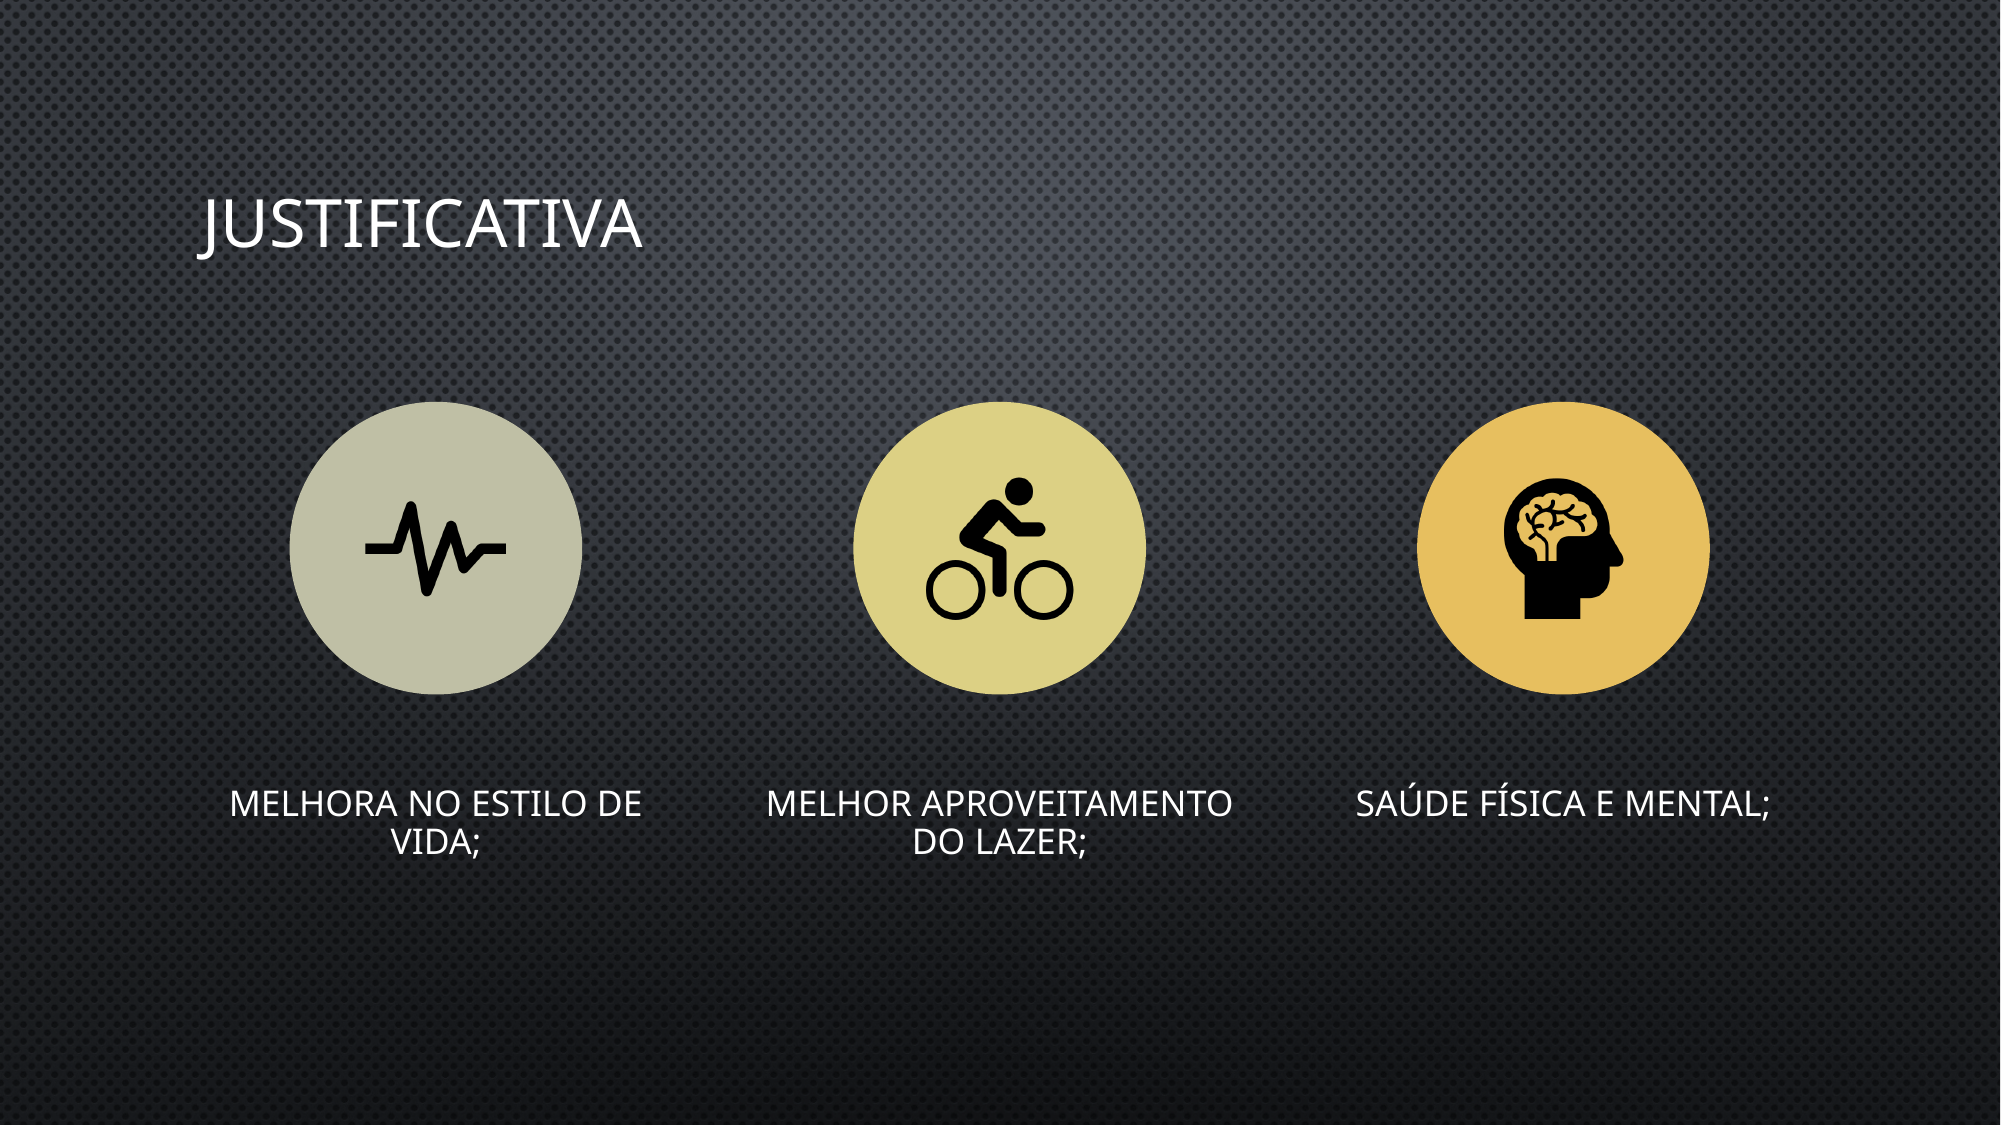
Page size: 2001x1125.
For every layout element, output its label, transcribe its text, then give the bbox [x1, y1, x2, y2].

title justificativa [187, 99, 1813, 341]
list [186, 374, 1813, 931]
